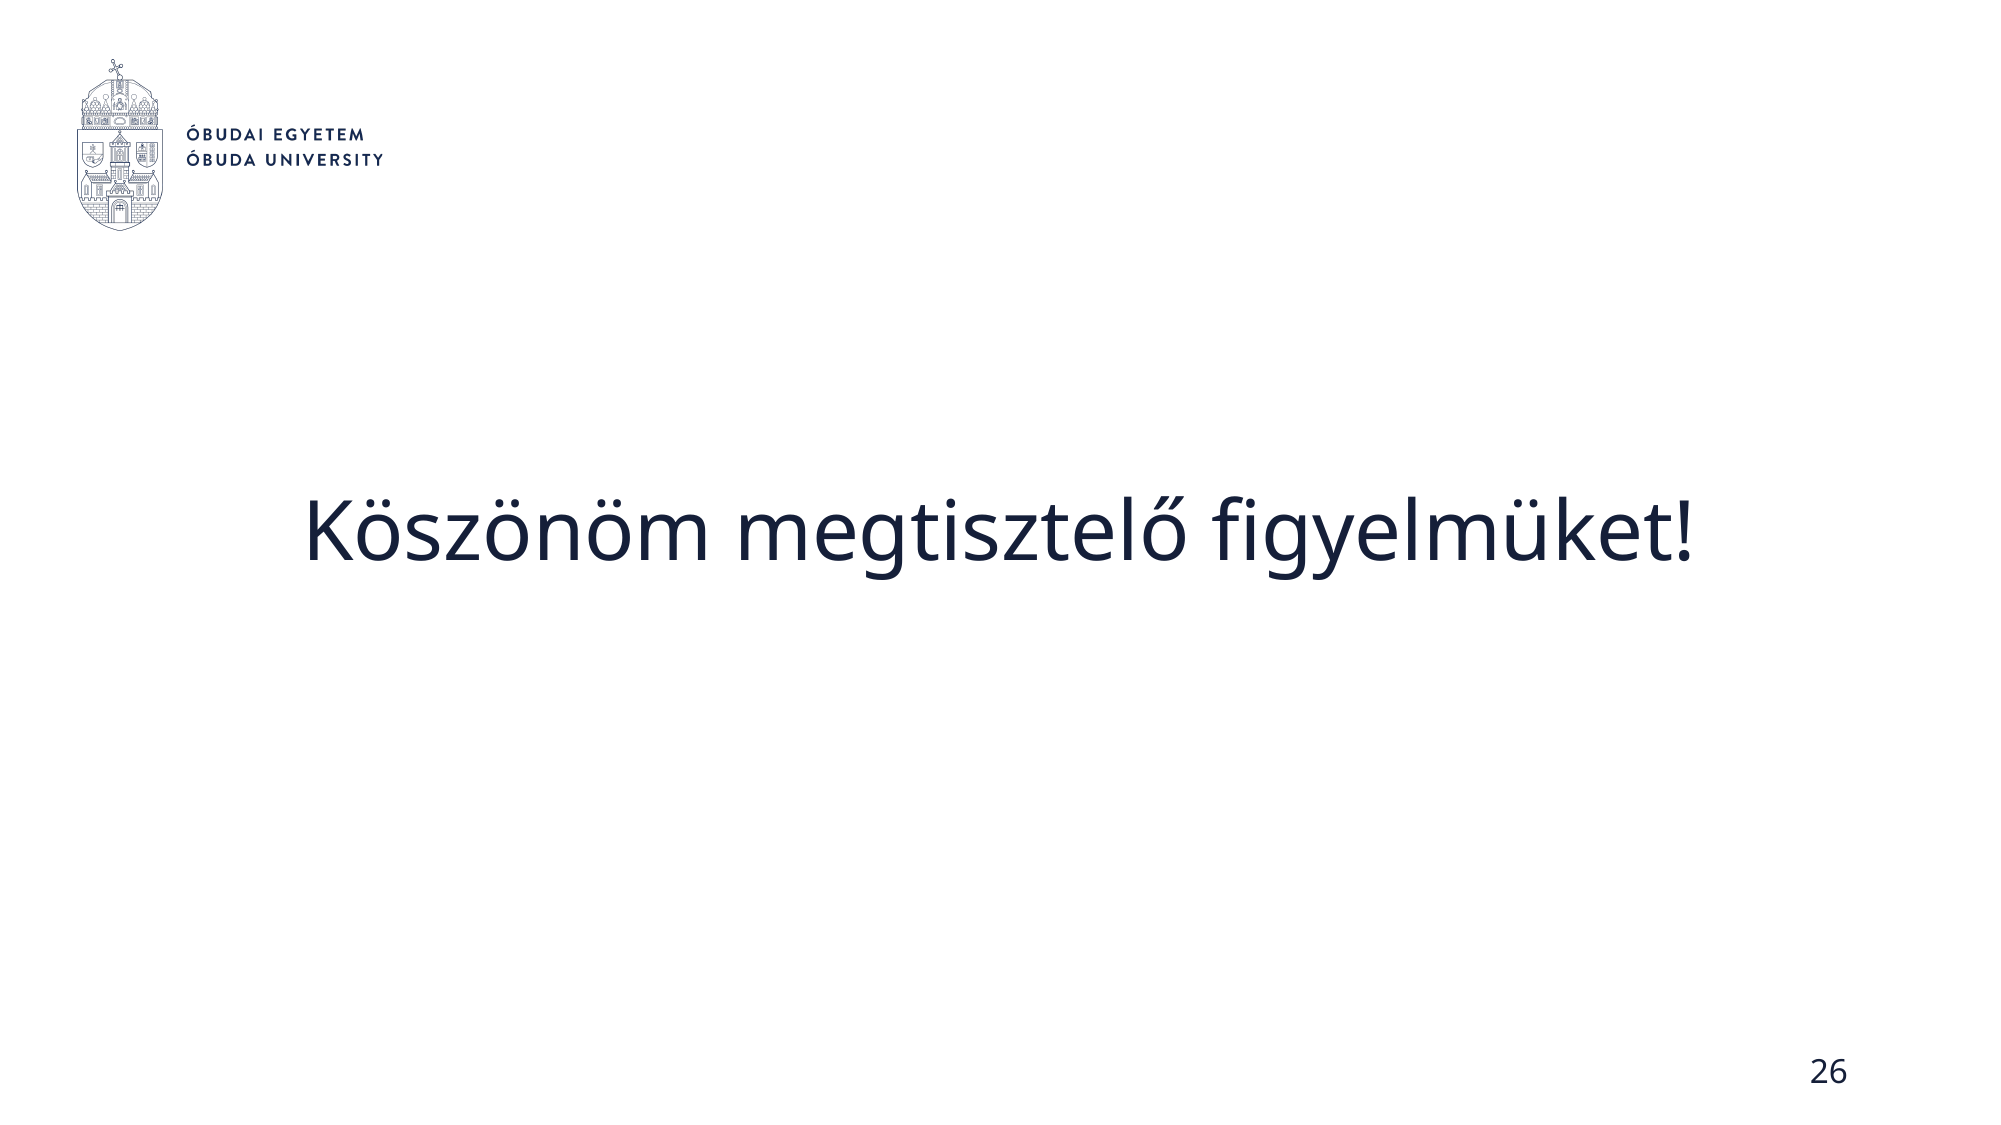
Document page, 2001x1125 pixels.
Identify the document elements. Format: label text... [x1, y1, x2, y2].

list 26 [1488, 1043, 1863, 1088]
title Köszönöm megtisztelő figyelmüket! [137, 441, 1863, 626]
